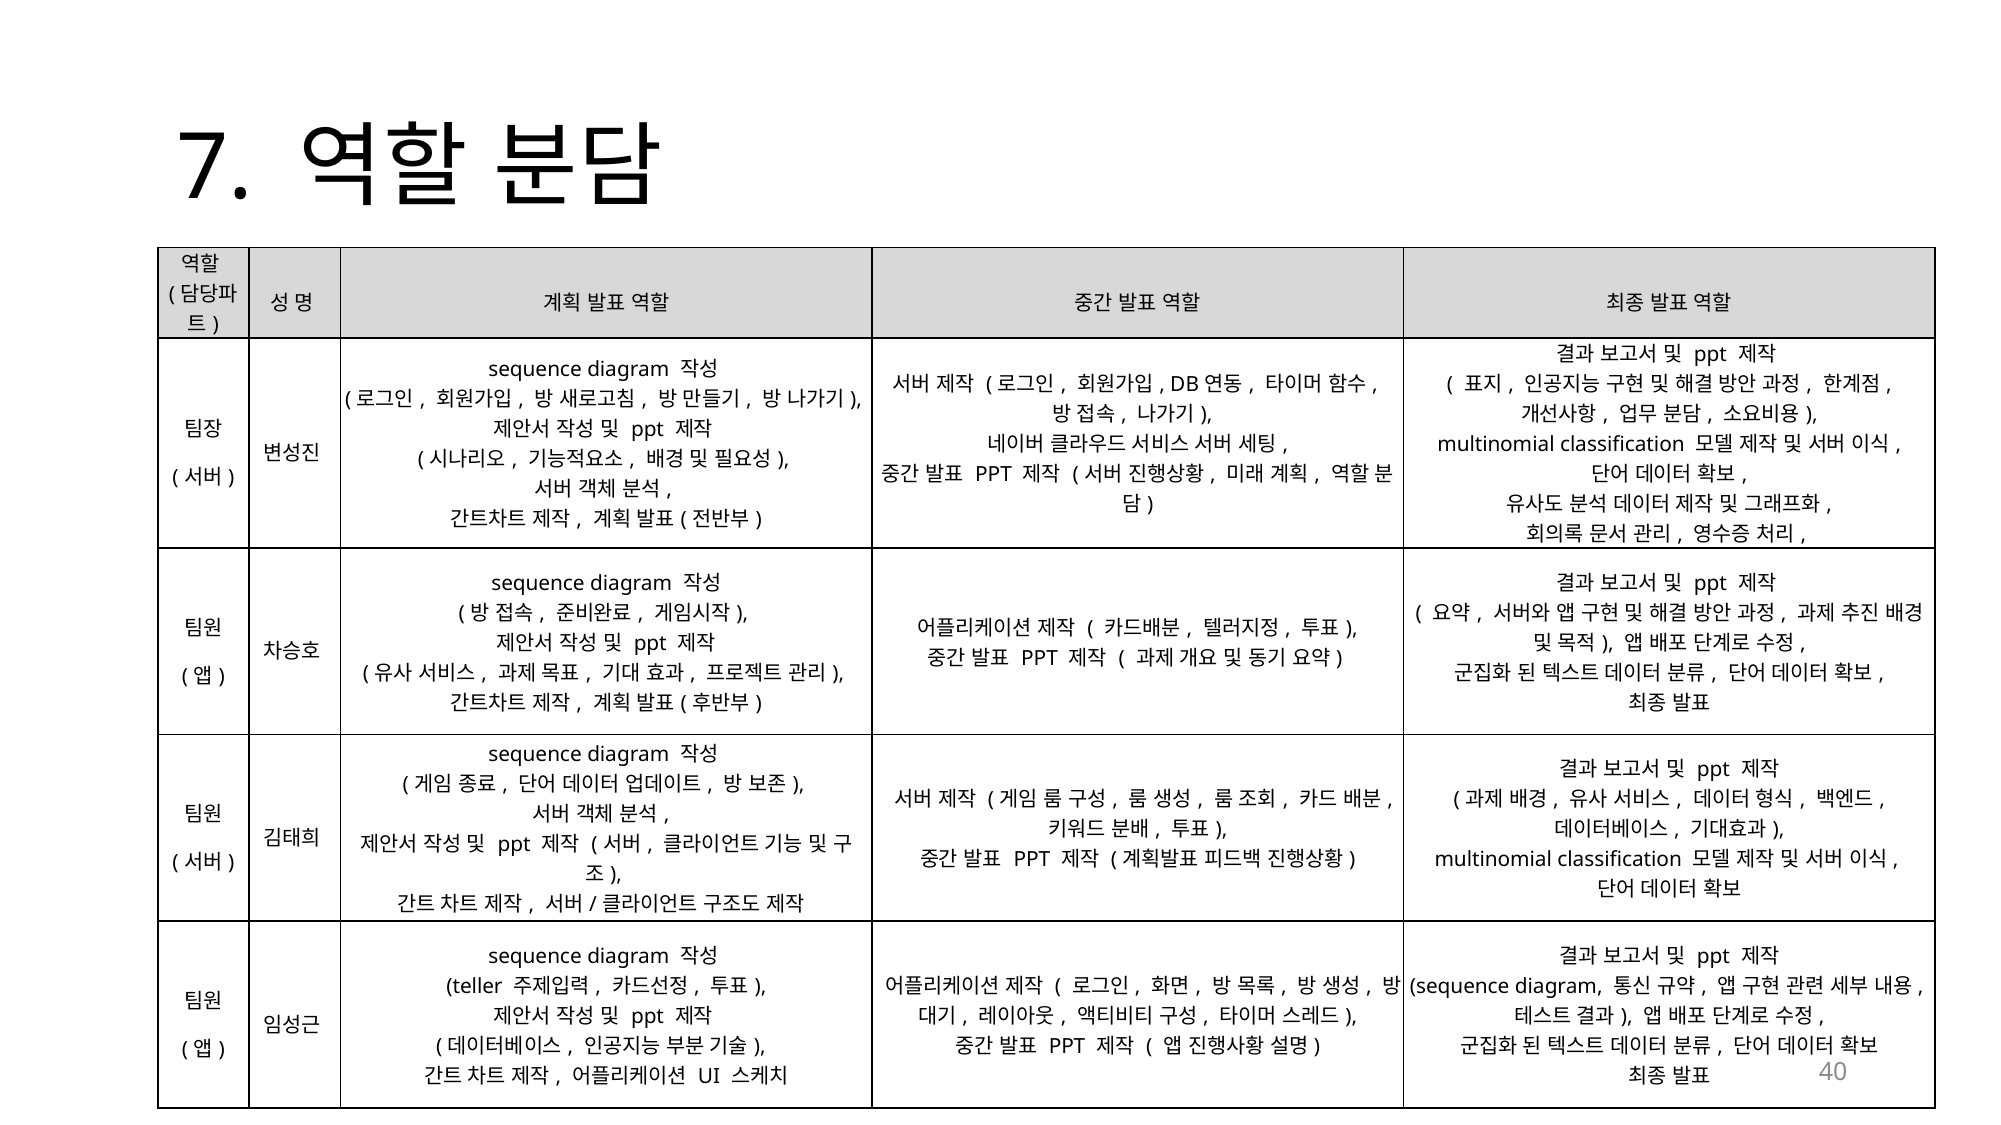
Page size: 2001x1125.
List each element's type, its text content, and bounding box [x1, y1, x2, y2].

slide_number 40 [1412, 1042, 1863, 1103]
table_cell 서버 제작 (게임 룸 구성, 룸 생성, 룸 조회, 카드 배분, 키워드 분배, 투표), 중간 발표 PPT 제작 (계획발표 피드백 진행상황) [873, 735, 1403, 920]
table_cell 팀원 (서버) [159, 735, 248, 920]
table_cell sequence diagram 작성 (teller 주제입력, 카드선정, 투표), 제안서 작성 및 ppt 제작 (데이터베이스, 인공지능 부분 기술), 간트 차트 제작, 어플리케이션 UI 스케치 [341, 922, 871, 1107]
table_cell 어플리케이션 제작 ( 카드배분, 텔러지정, 투표), 중간 발표 PPT 제작 ( 과제 개요 및 동기 요약) [873, 549, 1403, 734]
table_cell sequence diagram 작성 (게임 종료, 단어 데이터 업데이트, 방 보존), 서버 객체 분석, 제안서 작성 및 ppt 제작 (서버, 클라이언트 기능 및 구조), 간트 차트 제작, 서버/클라이언트 구조도 제작 [341, 735, 871, 920]
table_cell 결과 보고서 및 ppt 제작 (과제 배경, 유사 서비스, 데이터 형식, 백엔드, 데이터베이스, 기대효과), multinomial classification 모델 제작 및 서버 이식, 단어 데이터 확보 [1404, 735, 1934, 920]
table_cell 서버 제작 (로그인, 회원가입, DB연동, 타이머 함수, 방 접속, 나가기), 네이버 클라우드 서비스 서버 세팅, 중간 발표 PPT 제작 (서버 진행상황, 미래 계획, 역할 분담) [873, 339, 1403, 547]
table_cell sequence diagram 작성 (방 접속, 준비완료, 게임시작), 제안서 작성 및 ppt 제작 (유사 서비스, 과제 목표, 기대 효과, 프로젝트 관리), 간트차트 제작, 계획 발표(후반부) [341, 549, 871, 734]
table_cell 임성근 [250, 922, 340, 1107]
table_cell 팀장 (서버) [159, 339, 248, 547]
table_cell 팀원 (앱) [159, 549, 248, 734]
title 7. 역할 분담 [137, 59, 1863, 278]
table_header 중간 발표 역할 [873, 248, 1403, 337]
table_cell 결과 보고서 및 ppt 제작 (sequence diagram, 통신 규약, 앱 구현 관련 세부 내용, 테스트 결과), 앱 배포 단계로 수정, 군집화 된 텍스트 데이터 분류, 단어 데이터 확보 최종 발표 [1404, 922, 1934, 1107]
table_header 성 명 [250, 248, 340, 337]
table_cell sequence diagram 작성 (로그인, 회원가입, 방 새로고침, 방 만들기, 방 나가기), 제안서 작성 및 ppt 제작 (시나리오, 기능적요소, 배경 및 필요성), 서버 객체 분석, 간트차트 제작, 계획 발표(전반부) [341, 339, 871, 547]
table_cell 결과 보고서 및 ppt 제작 ( 표지, 인공지능 구현 및 해결 방안 과정, 한계점, 개선사항, 업무 분담, 소요비용), multinomial classification 모델 제작 및 서버 이식, 단어 데이터 확보, 유사도 분석 데이터 제작 및 그래프화, 회의록 문서 관리, 영수증 처리, [1404, 339, 1934, 547]
table_header 계획 발표 역할 [341, 248, 871, 337]
table_cell 팀원 (앱) [159, 922, 248, 1107]
table_header 역할 (담당파트) [159, 248, 248, 337]
table_cell 김태희 [250, 735, 340, 920]
table_cell 차승호 [250, 549, 340, 734]
table_cell 변성진 [250, 339, 340, 547]
table_cell 결과 보고서 및 ppt 제작 ( 요약, 서버와 앱 구현 및 해결 방안 과정, 과제 추진 배경 및 목적), 앱 배포 단계로 수정, 군집화 된 텍스트 데이터 분류, 단어 데이터 확보, 최종 발표 [1404, 549, 1934, 734]
table_header 최종 발표 역할 [1404, 248, 1934, 337]
table_cell 어플리케이션 제작 ( 로그인, 화면, 방 목록, 방 생성, 방 대기, 레이아웃, 액티비티 구성, 타이머 스레드), 중간 발표 PPT 제작 ( 앱 진행사황 설명) [873, 922, 1403, 1107]
